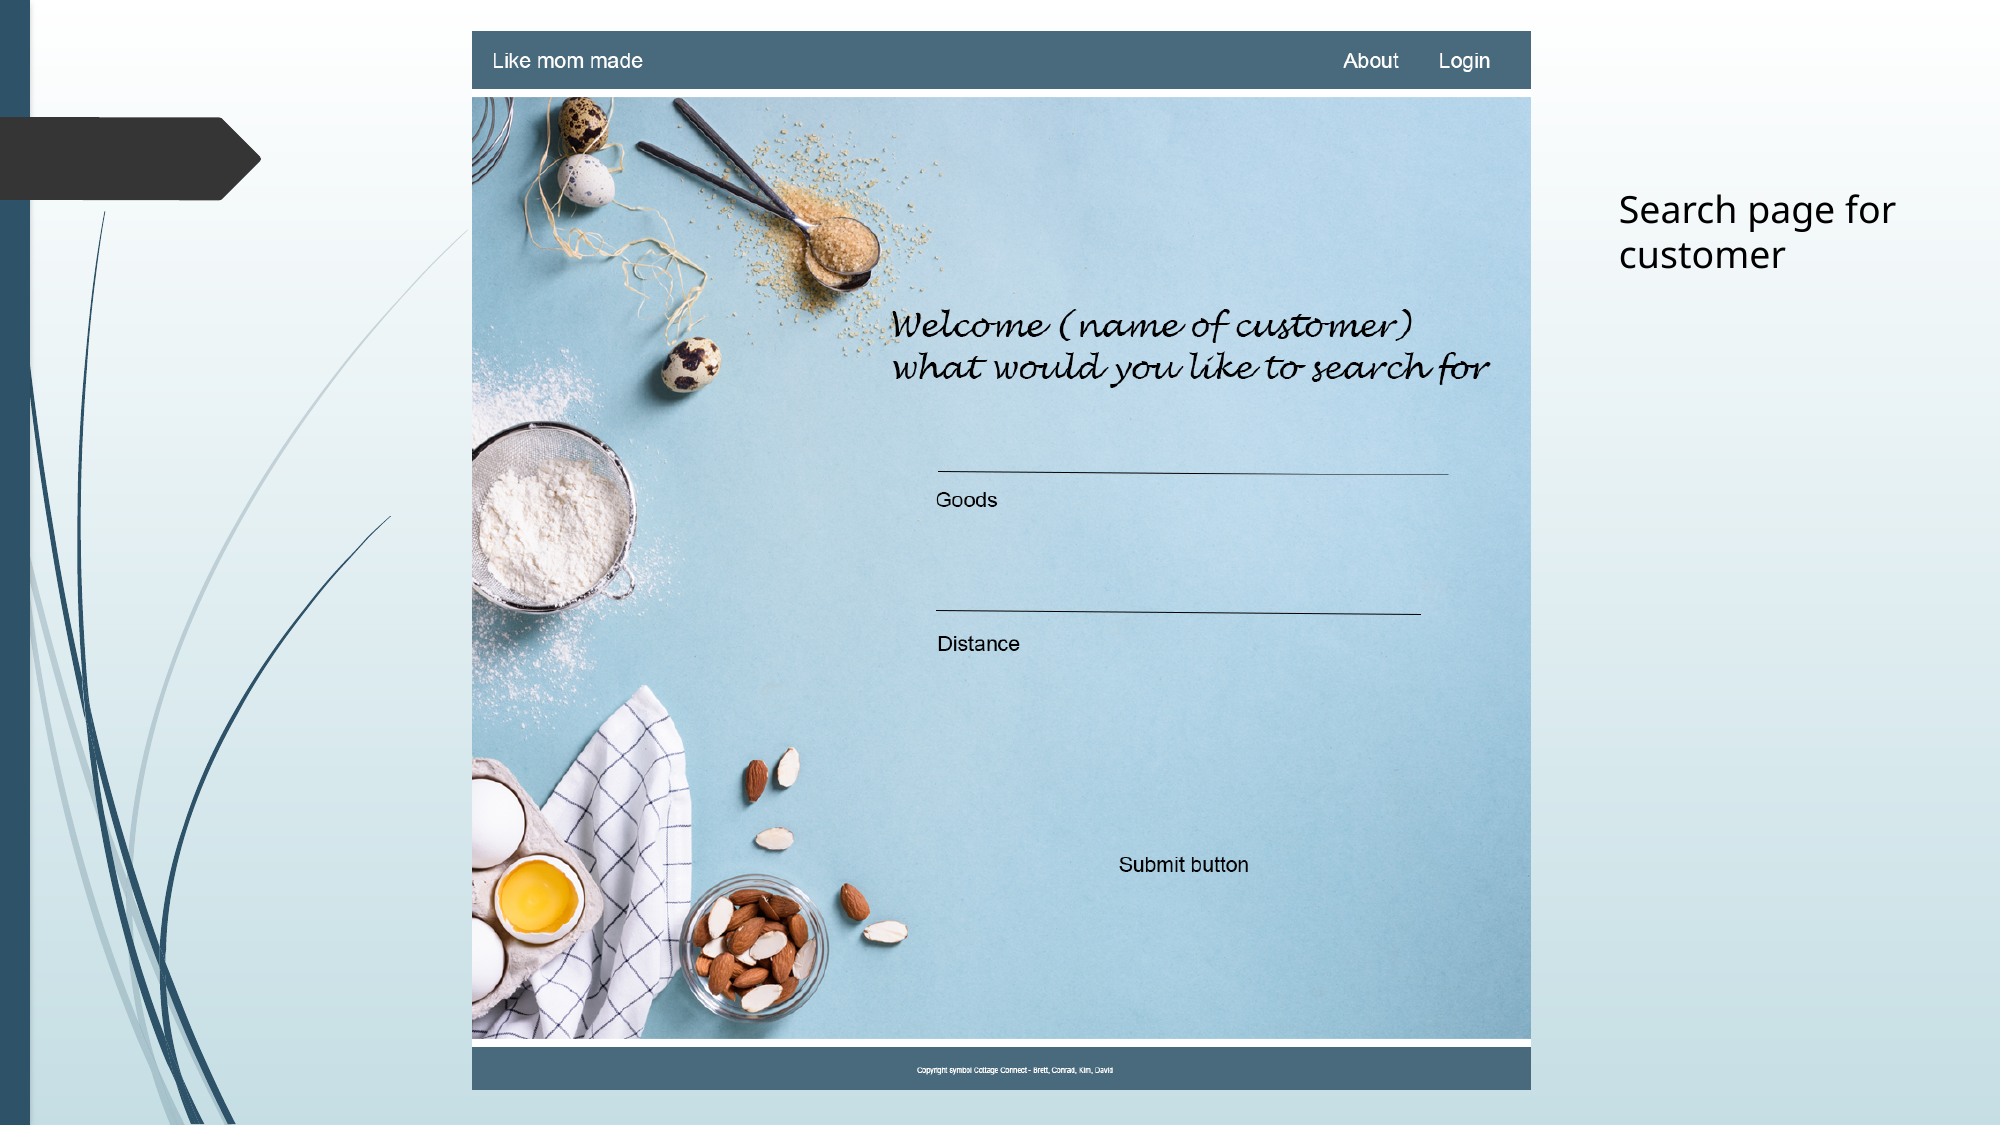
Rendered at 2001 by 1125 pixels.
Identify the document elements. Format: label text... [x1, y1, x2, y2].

picture [471, 30, 1531, 1090]
text_box Search page for customer [1604, 178, 1920, 283]
